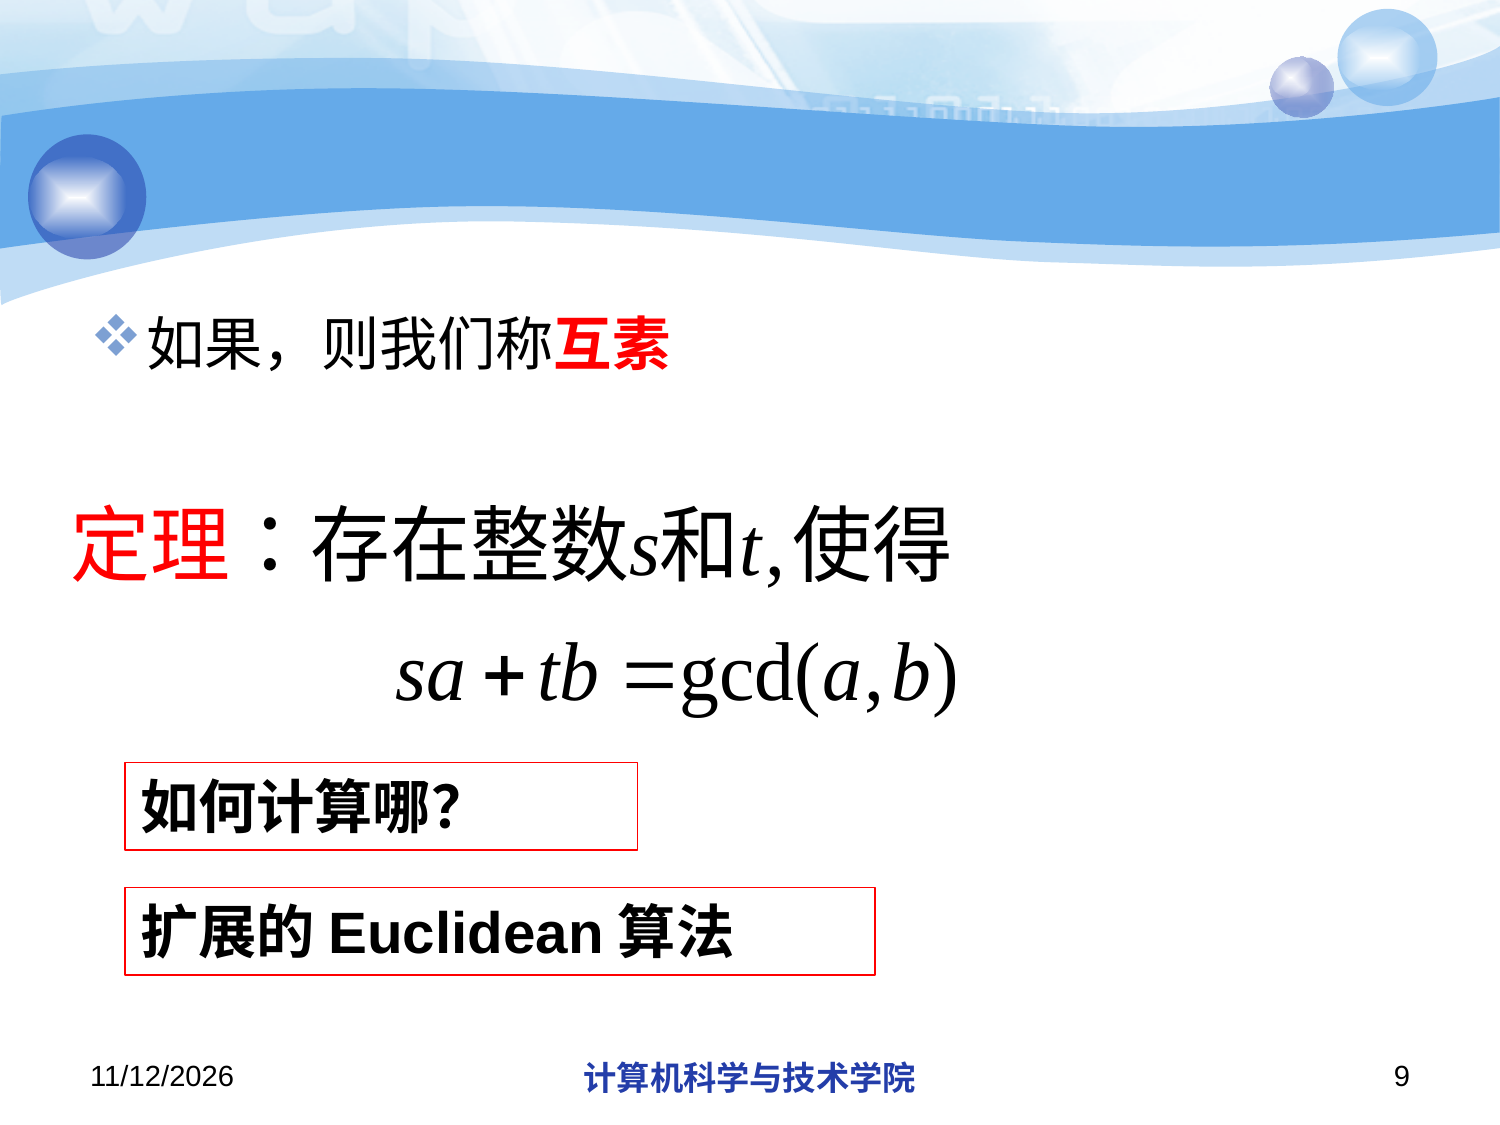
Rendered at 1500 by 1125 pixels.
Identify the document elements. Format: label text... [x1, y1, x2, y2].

text_box 扩展的Euclidean算法 [124, 887, 875, 975]
slide_number 9 [1074, 1049, 1426, 1103]
picture [0, 0, 1500, 113]
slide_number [74, 1049, 426, 1103]
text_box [62, 487, 975, 738]
footer 计算机科学与技术学院 [512, 1049, 988, 1103]
